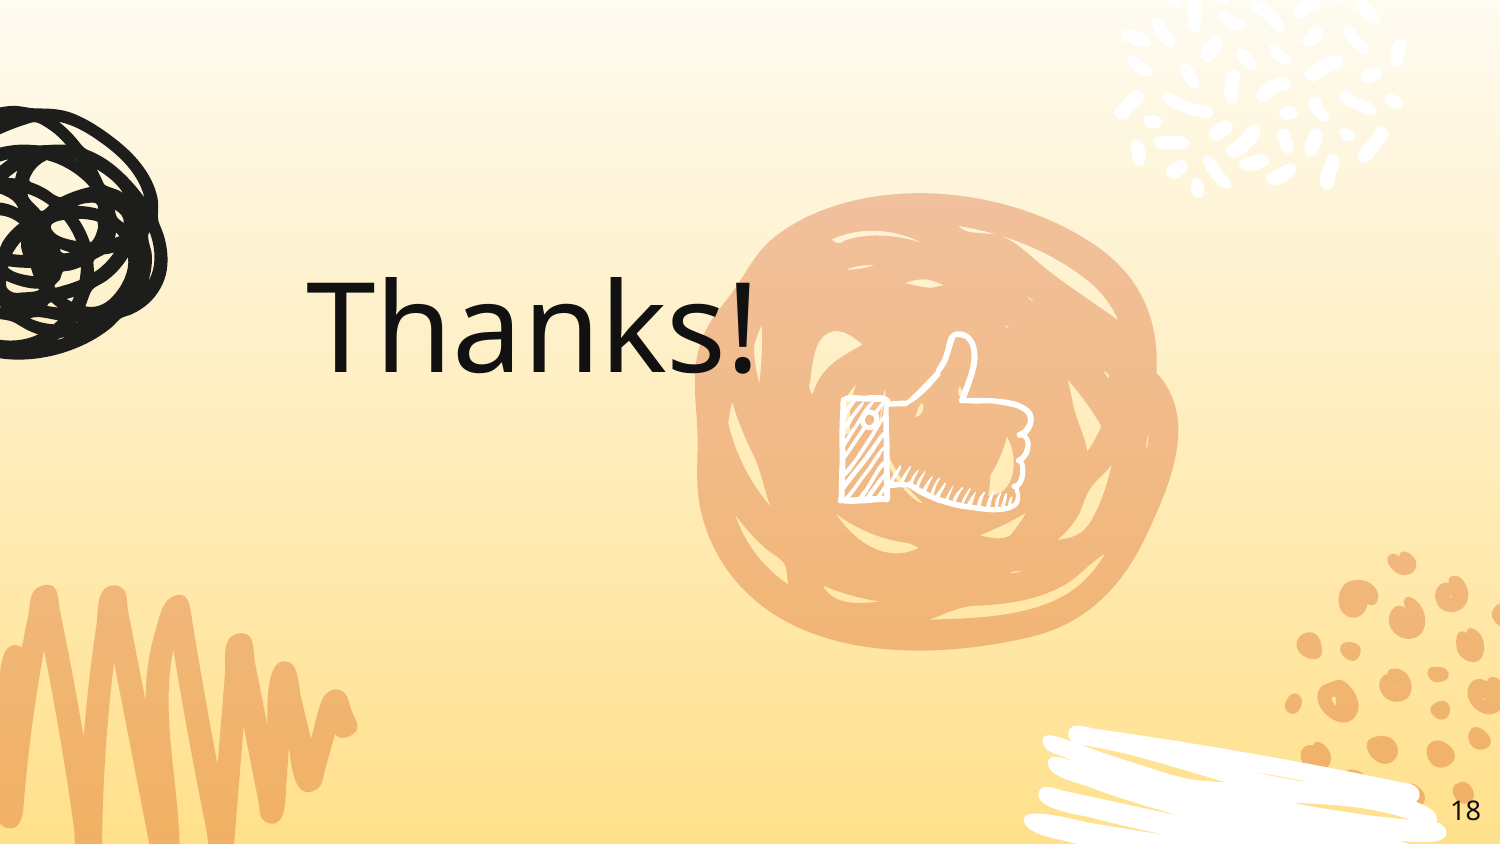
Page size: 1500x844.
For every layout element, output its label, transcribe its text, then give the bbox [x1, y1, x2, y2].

text_box [837, 331, 1034, 513]
slide_number ‹#› [1391, 779, 1482, 844]
text_box [695, 193, 1179, 651]
title Thanks! [172, 207, 761, 398]
